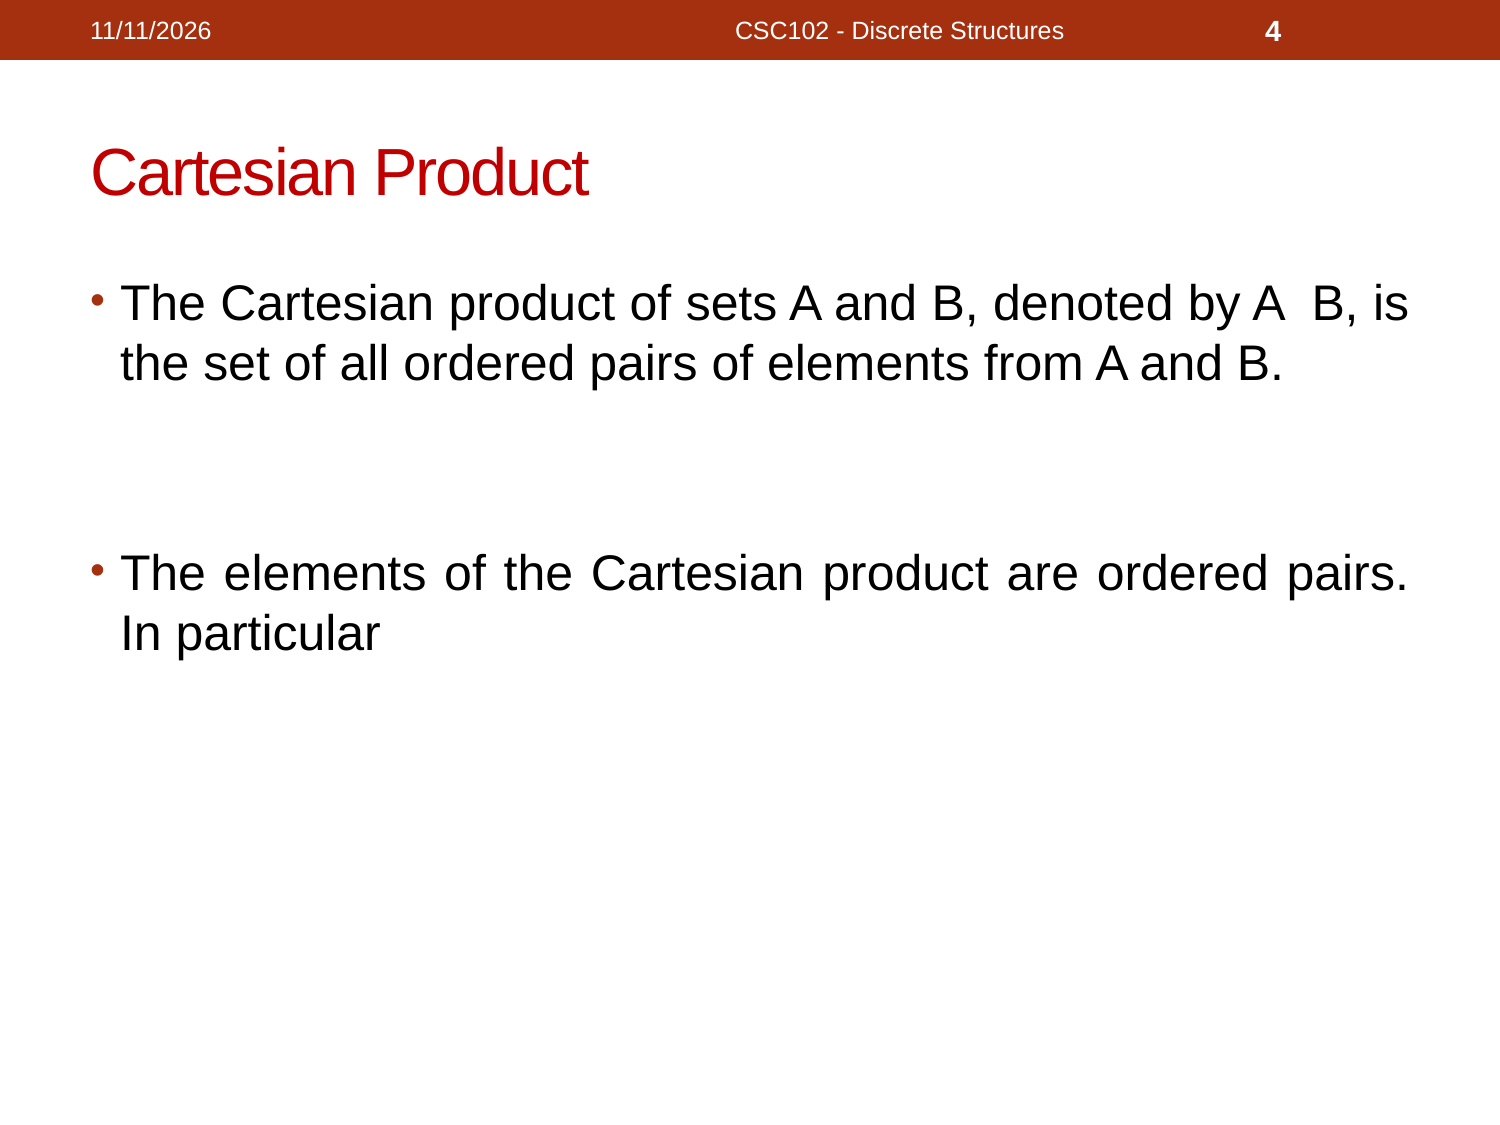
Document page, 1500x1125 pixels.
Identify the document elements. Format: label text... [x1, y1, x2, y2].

title Cartesian Product [75, 87, 1425, 250]
footer CSC102 - Discrete Structures [562, 3, 1238, 57]
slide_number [75, 3, 550, 57]
slide_number 4 [1250, 3, 1425, 57]
